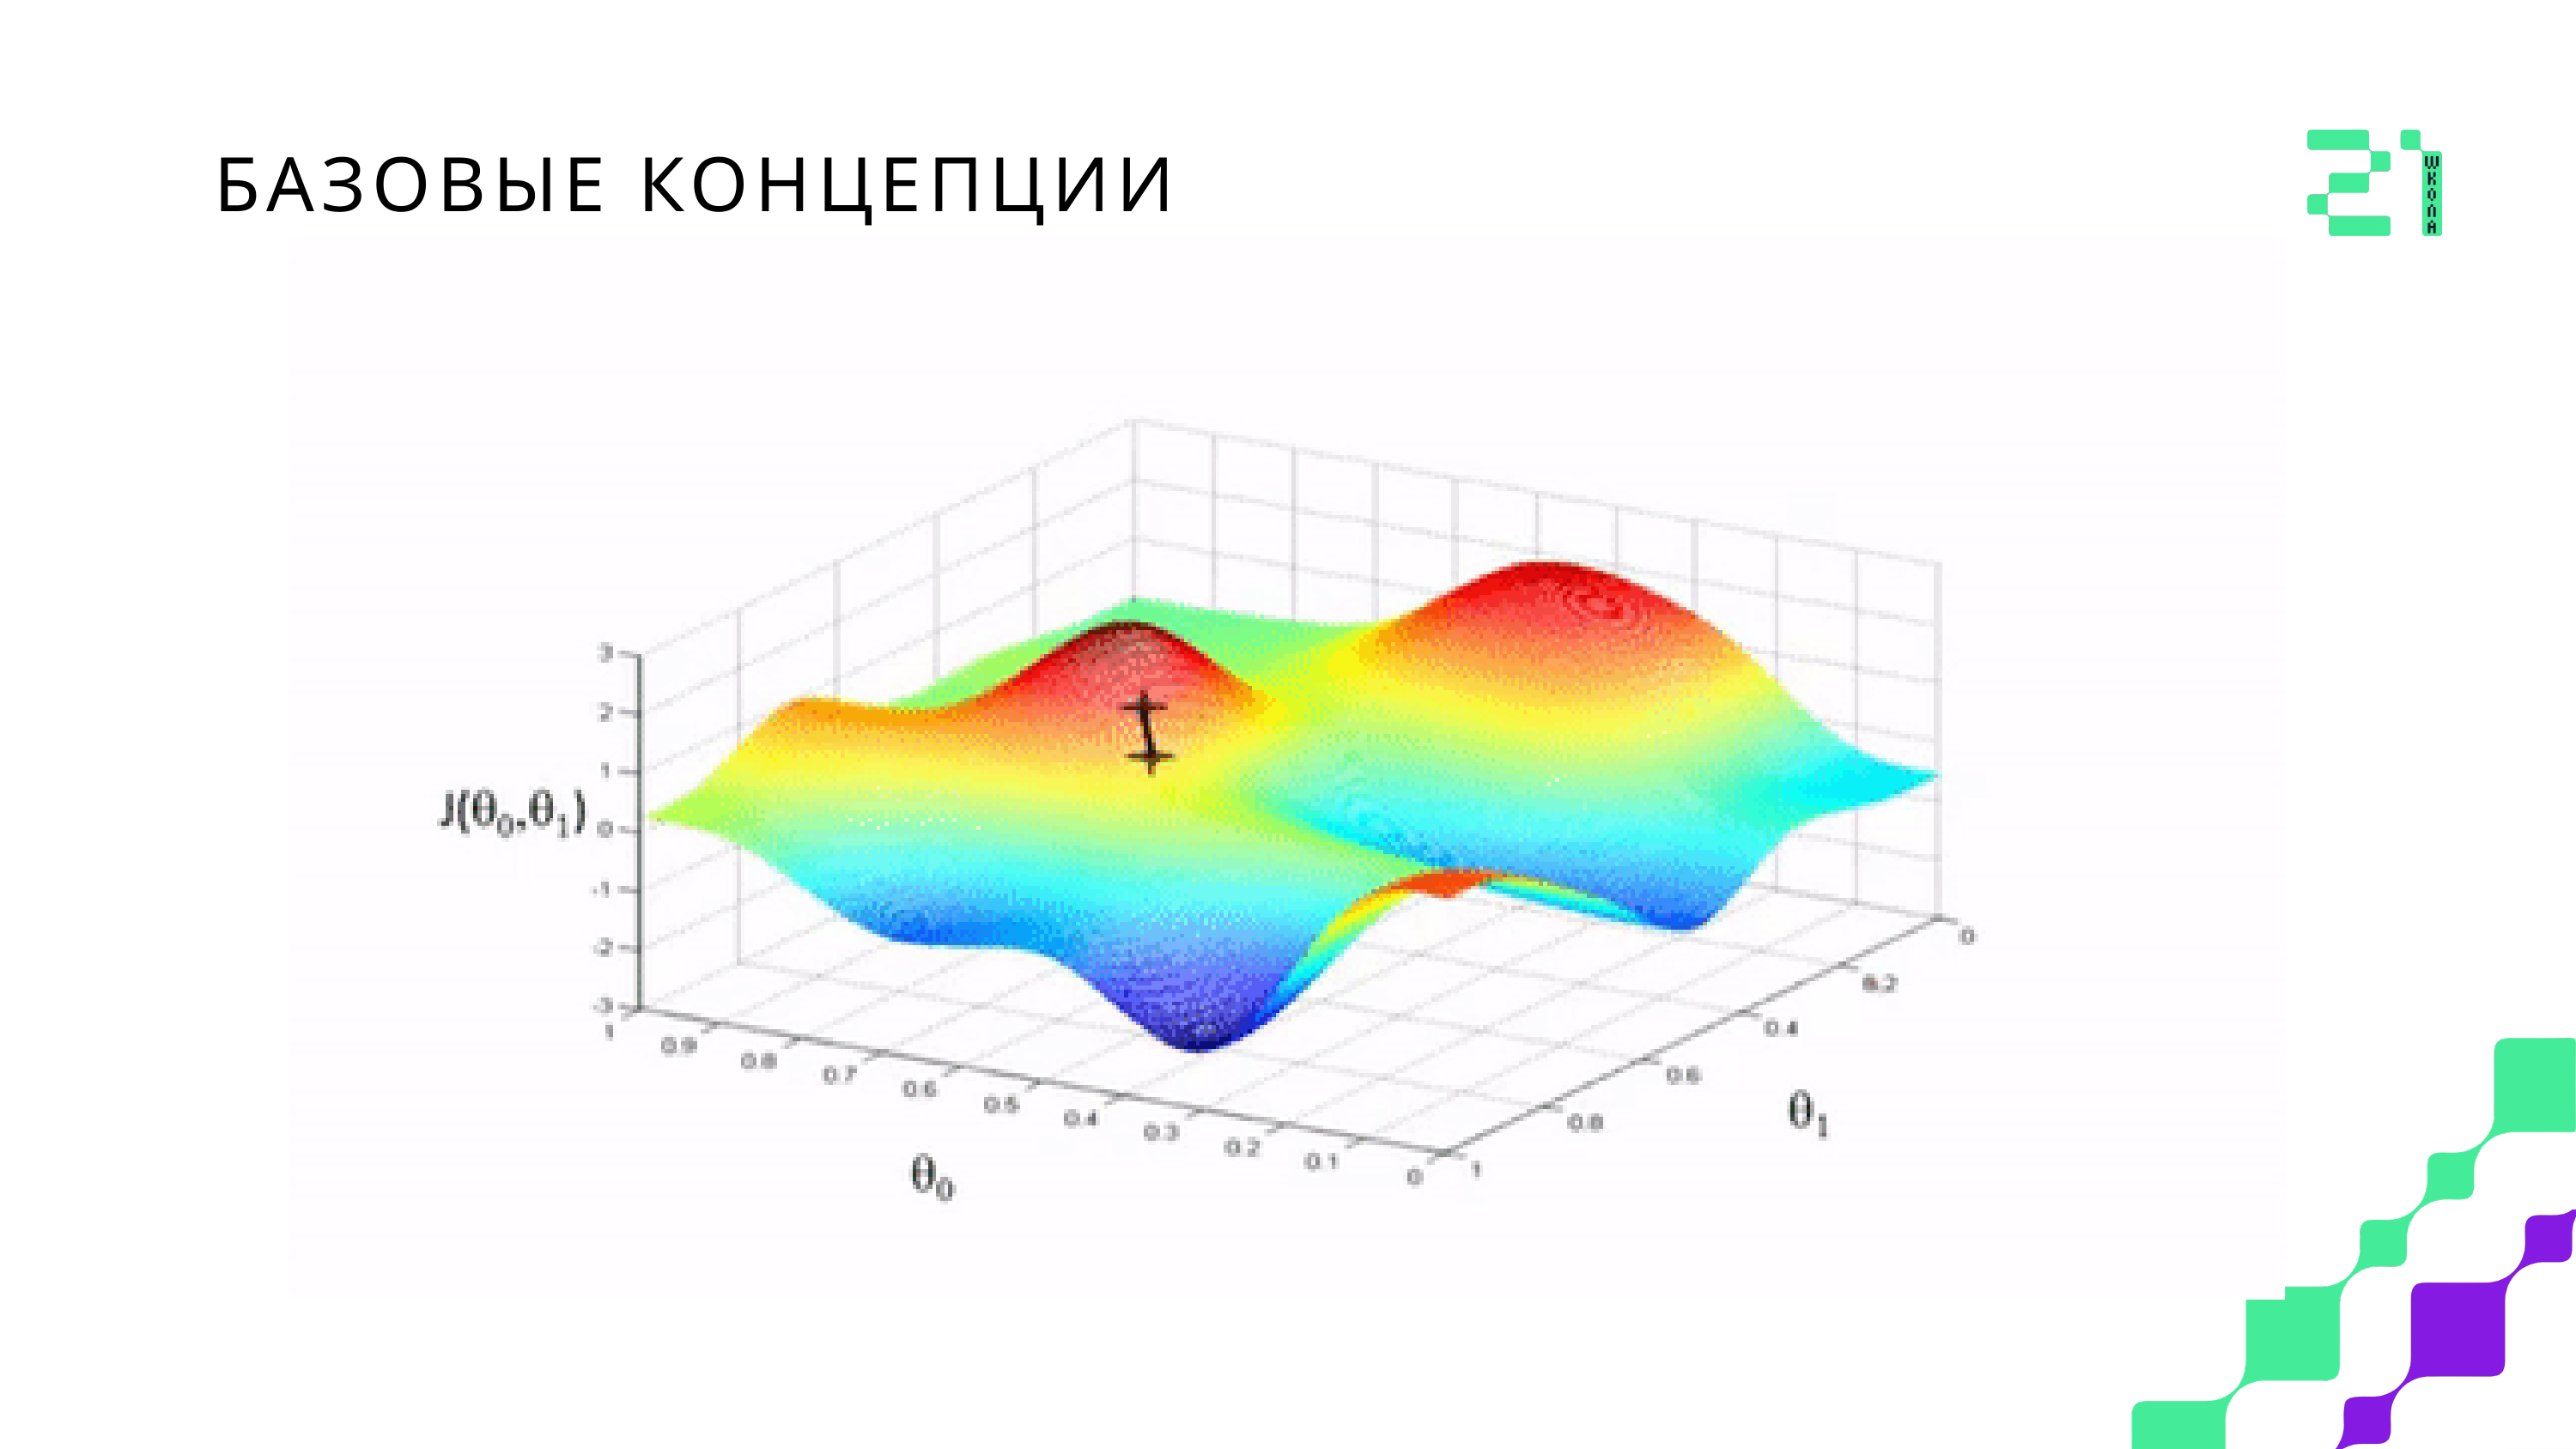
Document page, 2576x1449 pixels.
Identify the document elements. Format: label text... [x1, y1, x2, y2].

picture [290, 236, 2576, 1449]
picture [2307, 130, 2442, 237]
text_box БАЗОВЫЕ КОНЦЕПЦИИ [214, 141, 1849, 313]
